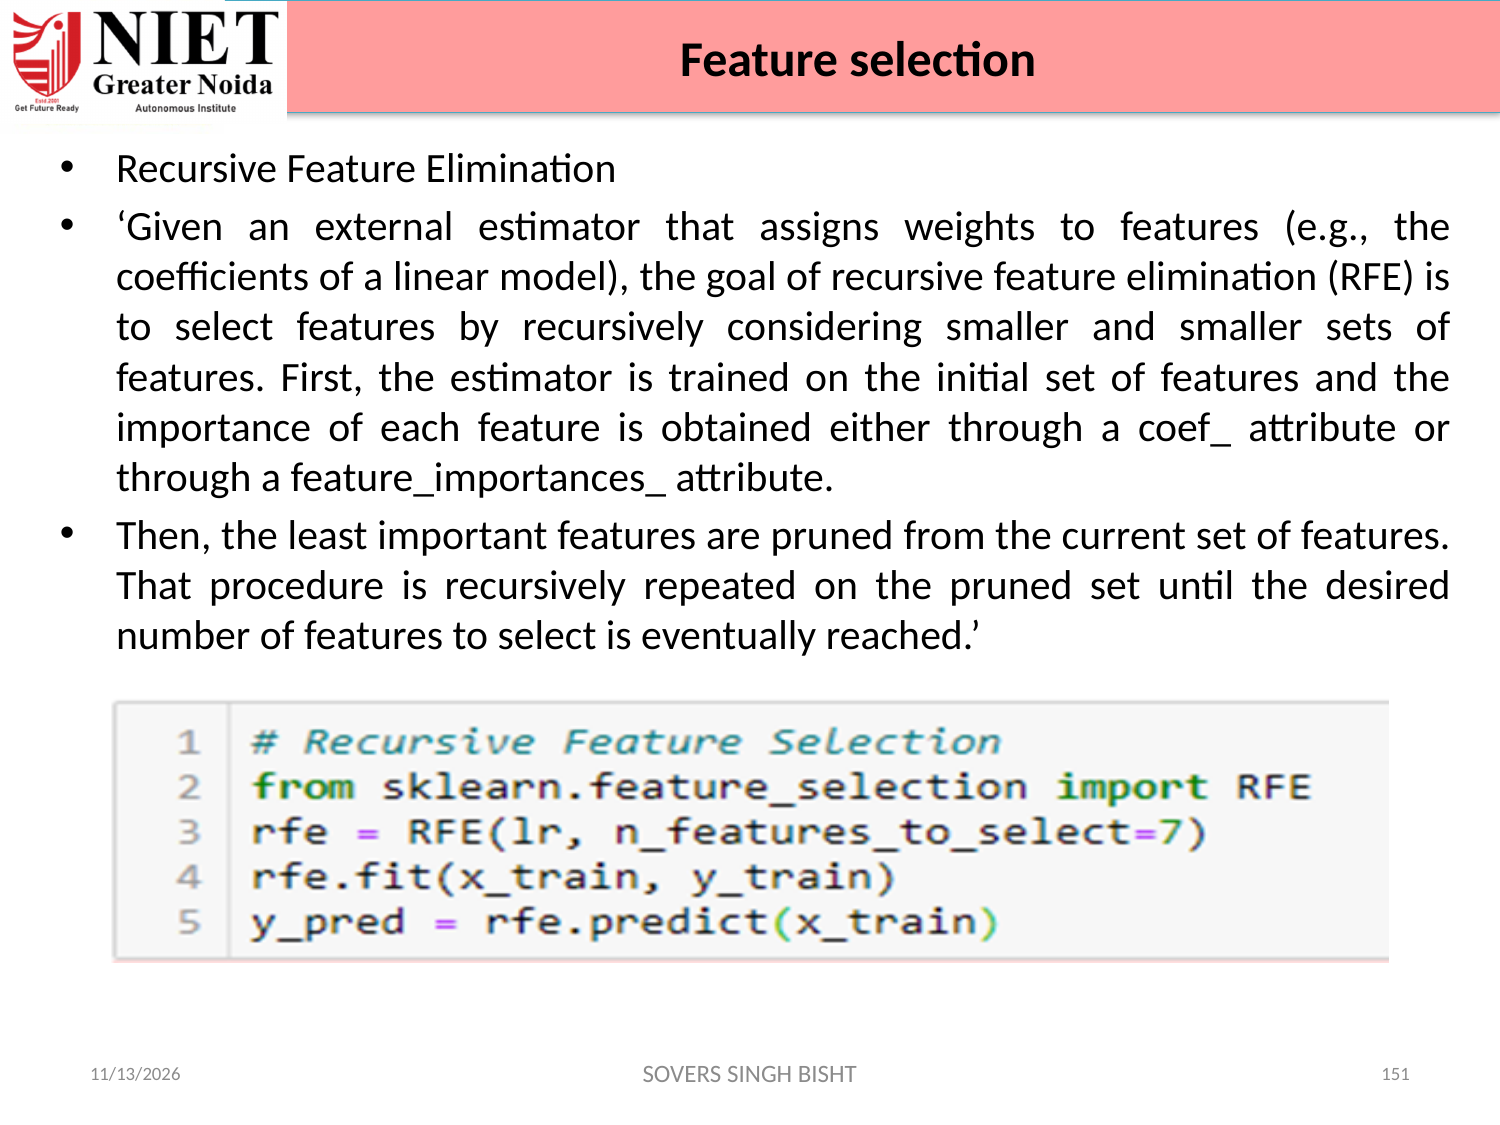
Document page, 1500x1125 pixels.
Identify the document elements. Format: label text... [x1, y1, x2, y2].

list Recursive Feature Elimination ‘Given an external estimator that assigns weights to features (e.g., the coefficients of a linear model), the goal of recursive feature elimination (RFE) is to select features by recursively considering smaller and smaller sets of features. First, the estimator is trained on the initial set of features and the importance of each feature is obtained either through a coef_ attribute or through a feature_importances_ attribute. Then, the least important features are pruned from the current set of features. That procedure is recursively repeated on the pruned set until the desired number of features to select is eventually reached.’ [44, 133, 1467, 596]
slide_number 151 [1074, 1042, 1425, 1103]
picture [0, 0, 288, 134]
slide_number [75, 1042, 425, 1103]
picture [110, 695, 1389, 963]
text_box Feature selection [288, 0, 1500, 113]
footer SOVERS SINGH BISHT [512, 1042, 988, 1103]
